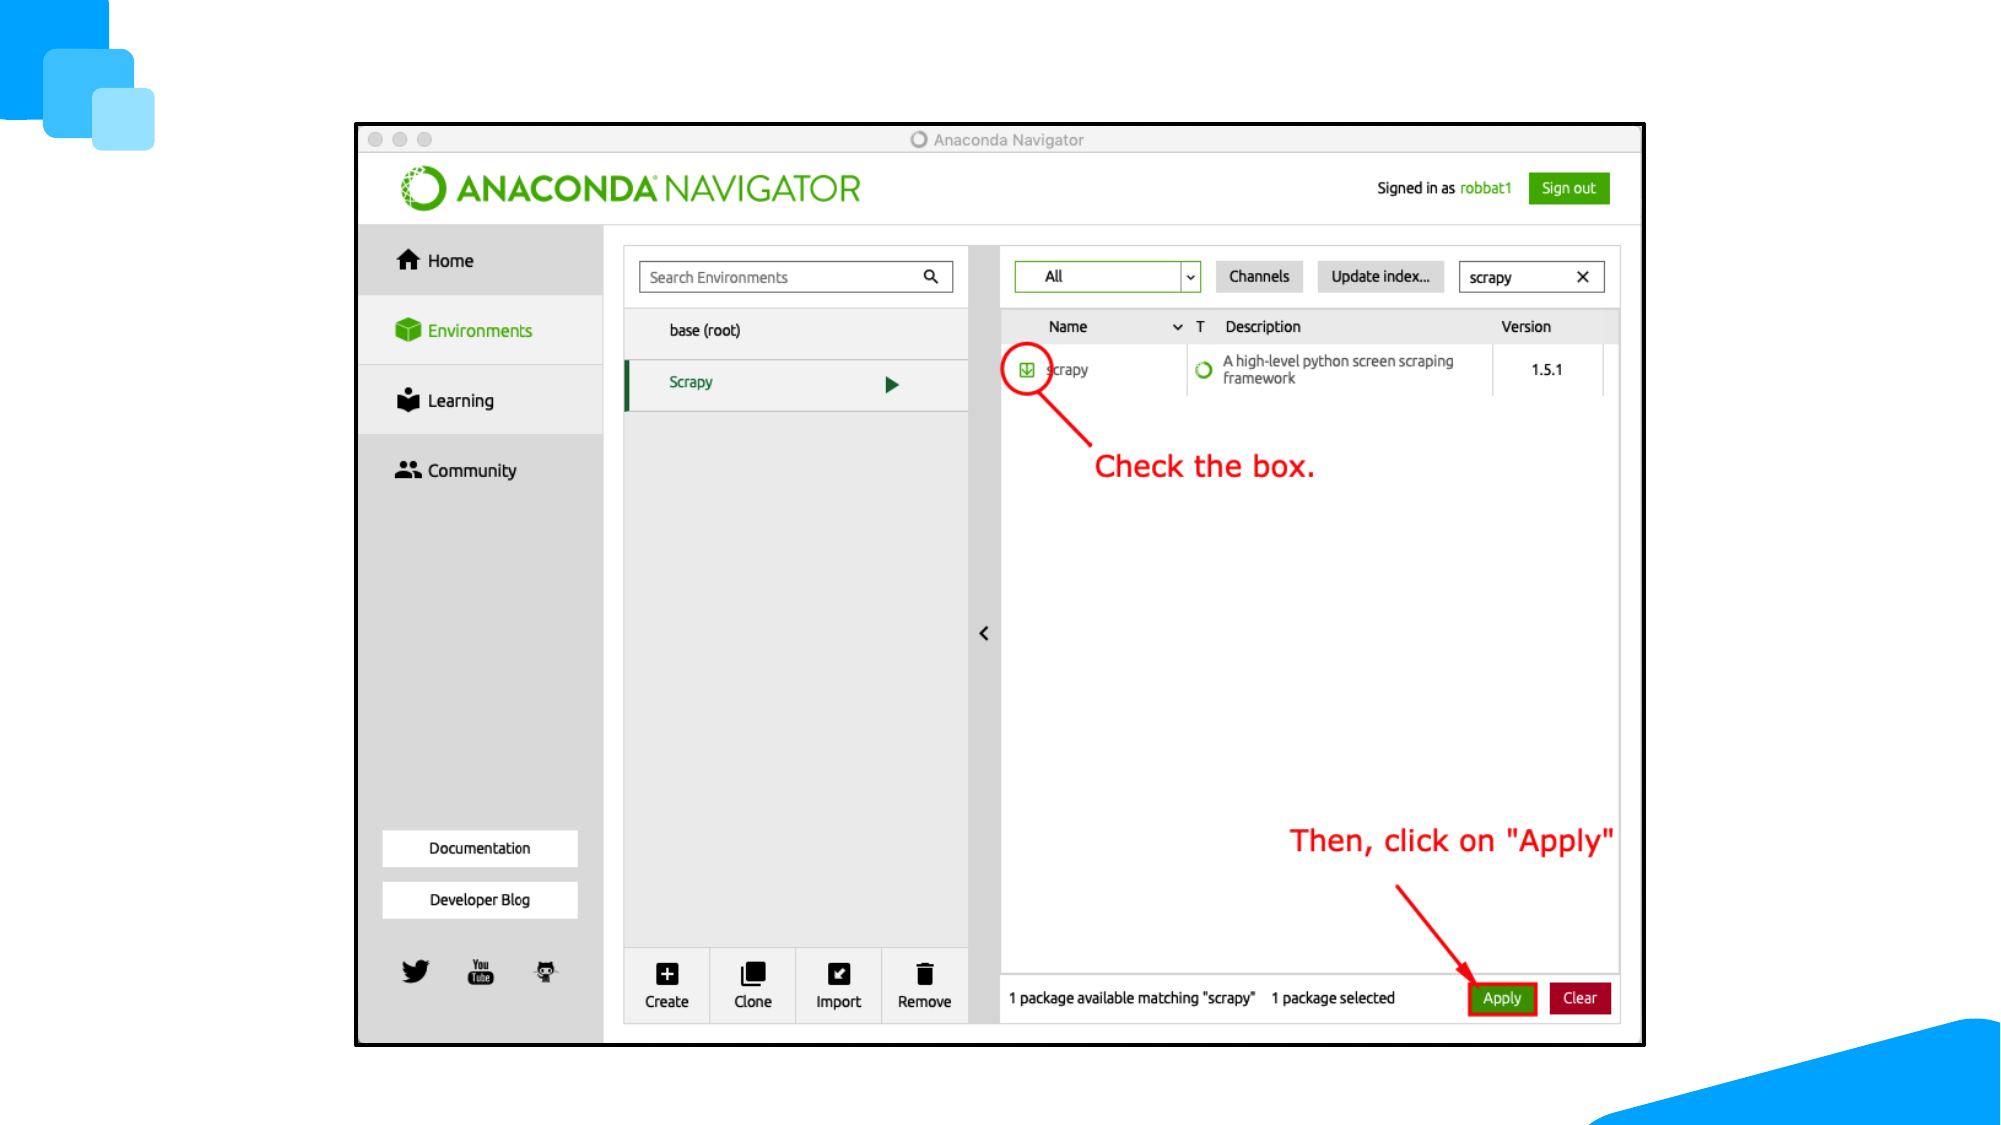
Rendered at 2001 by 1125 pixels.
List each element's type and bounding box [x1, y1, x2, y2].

picture [357, 125, 1643, 1044]
